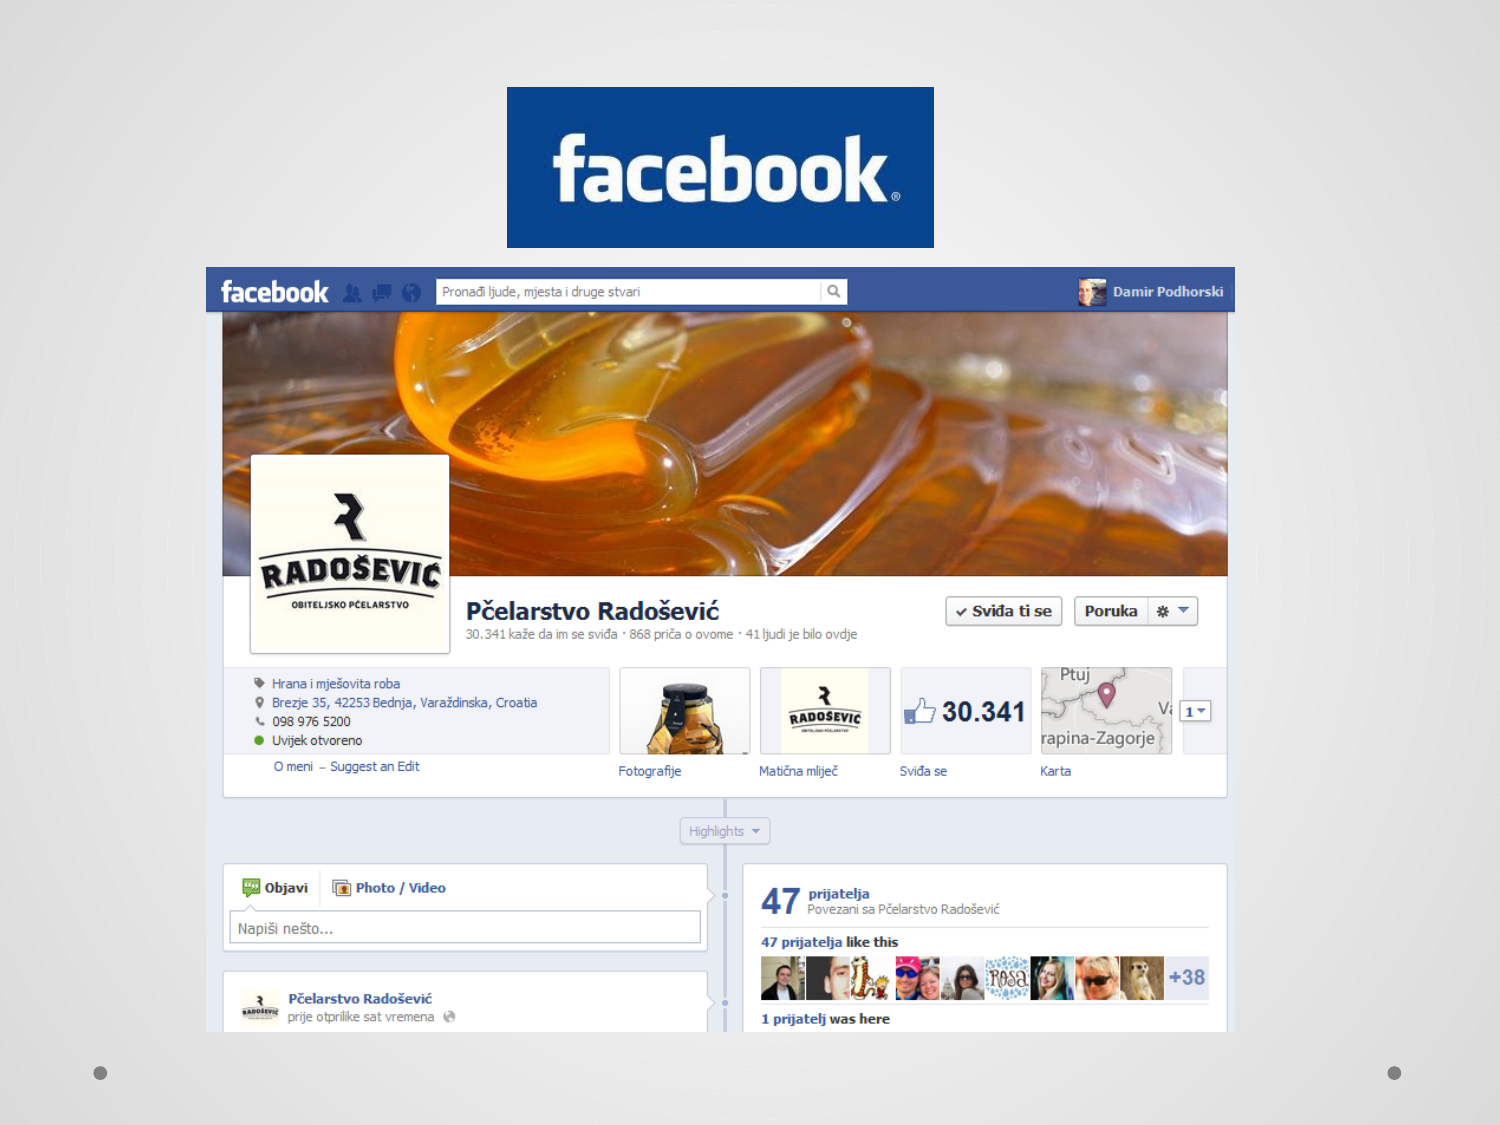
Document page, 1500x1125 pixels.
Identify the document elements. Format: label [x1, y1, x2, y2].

picture [206, 266, 1235, 1032]
picture [507, 87, 934, 248]
